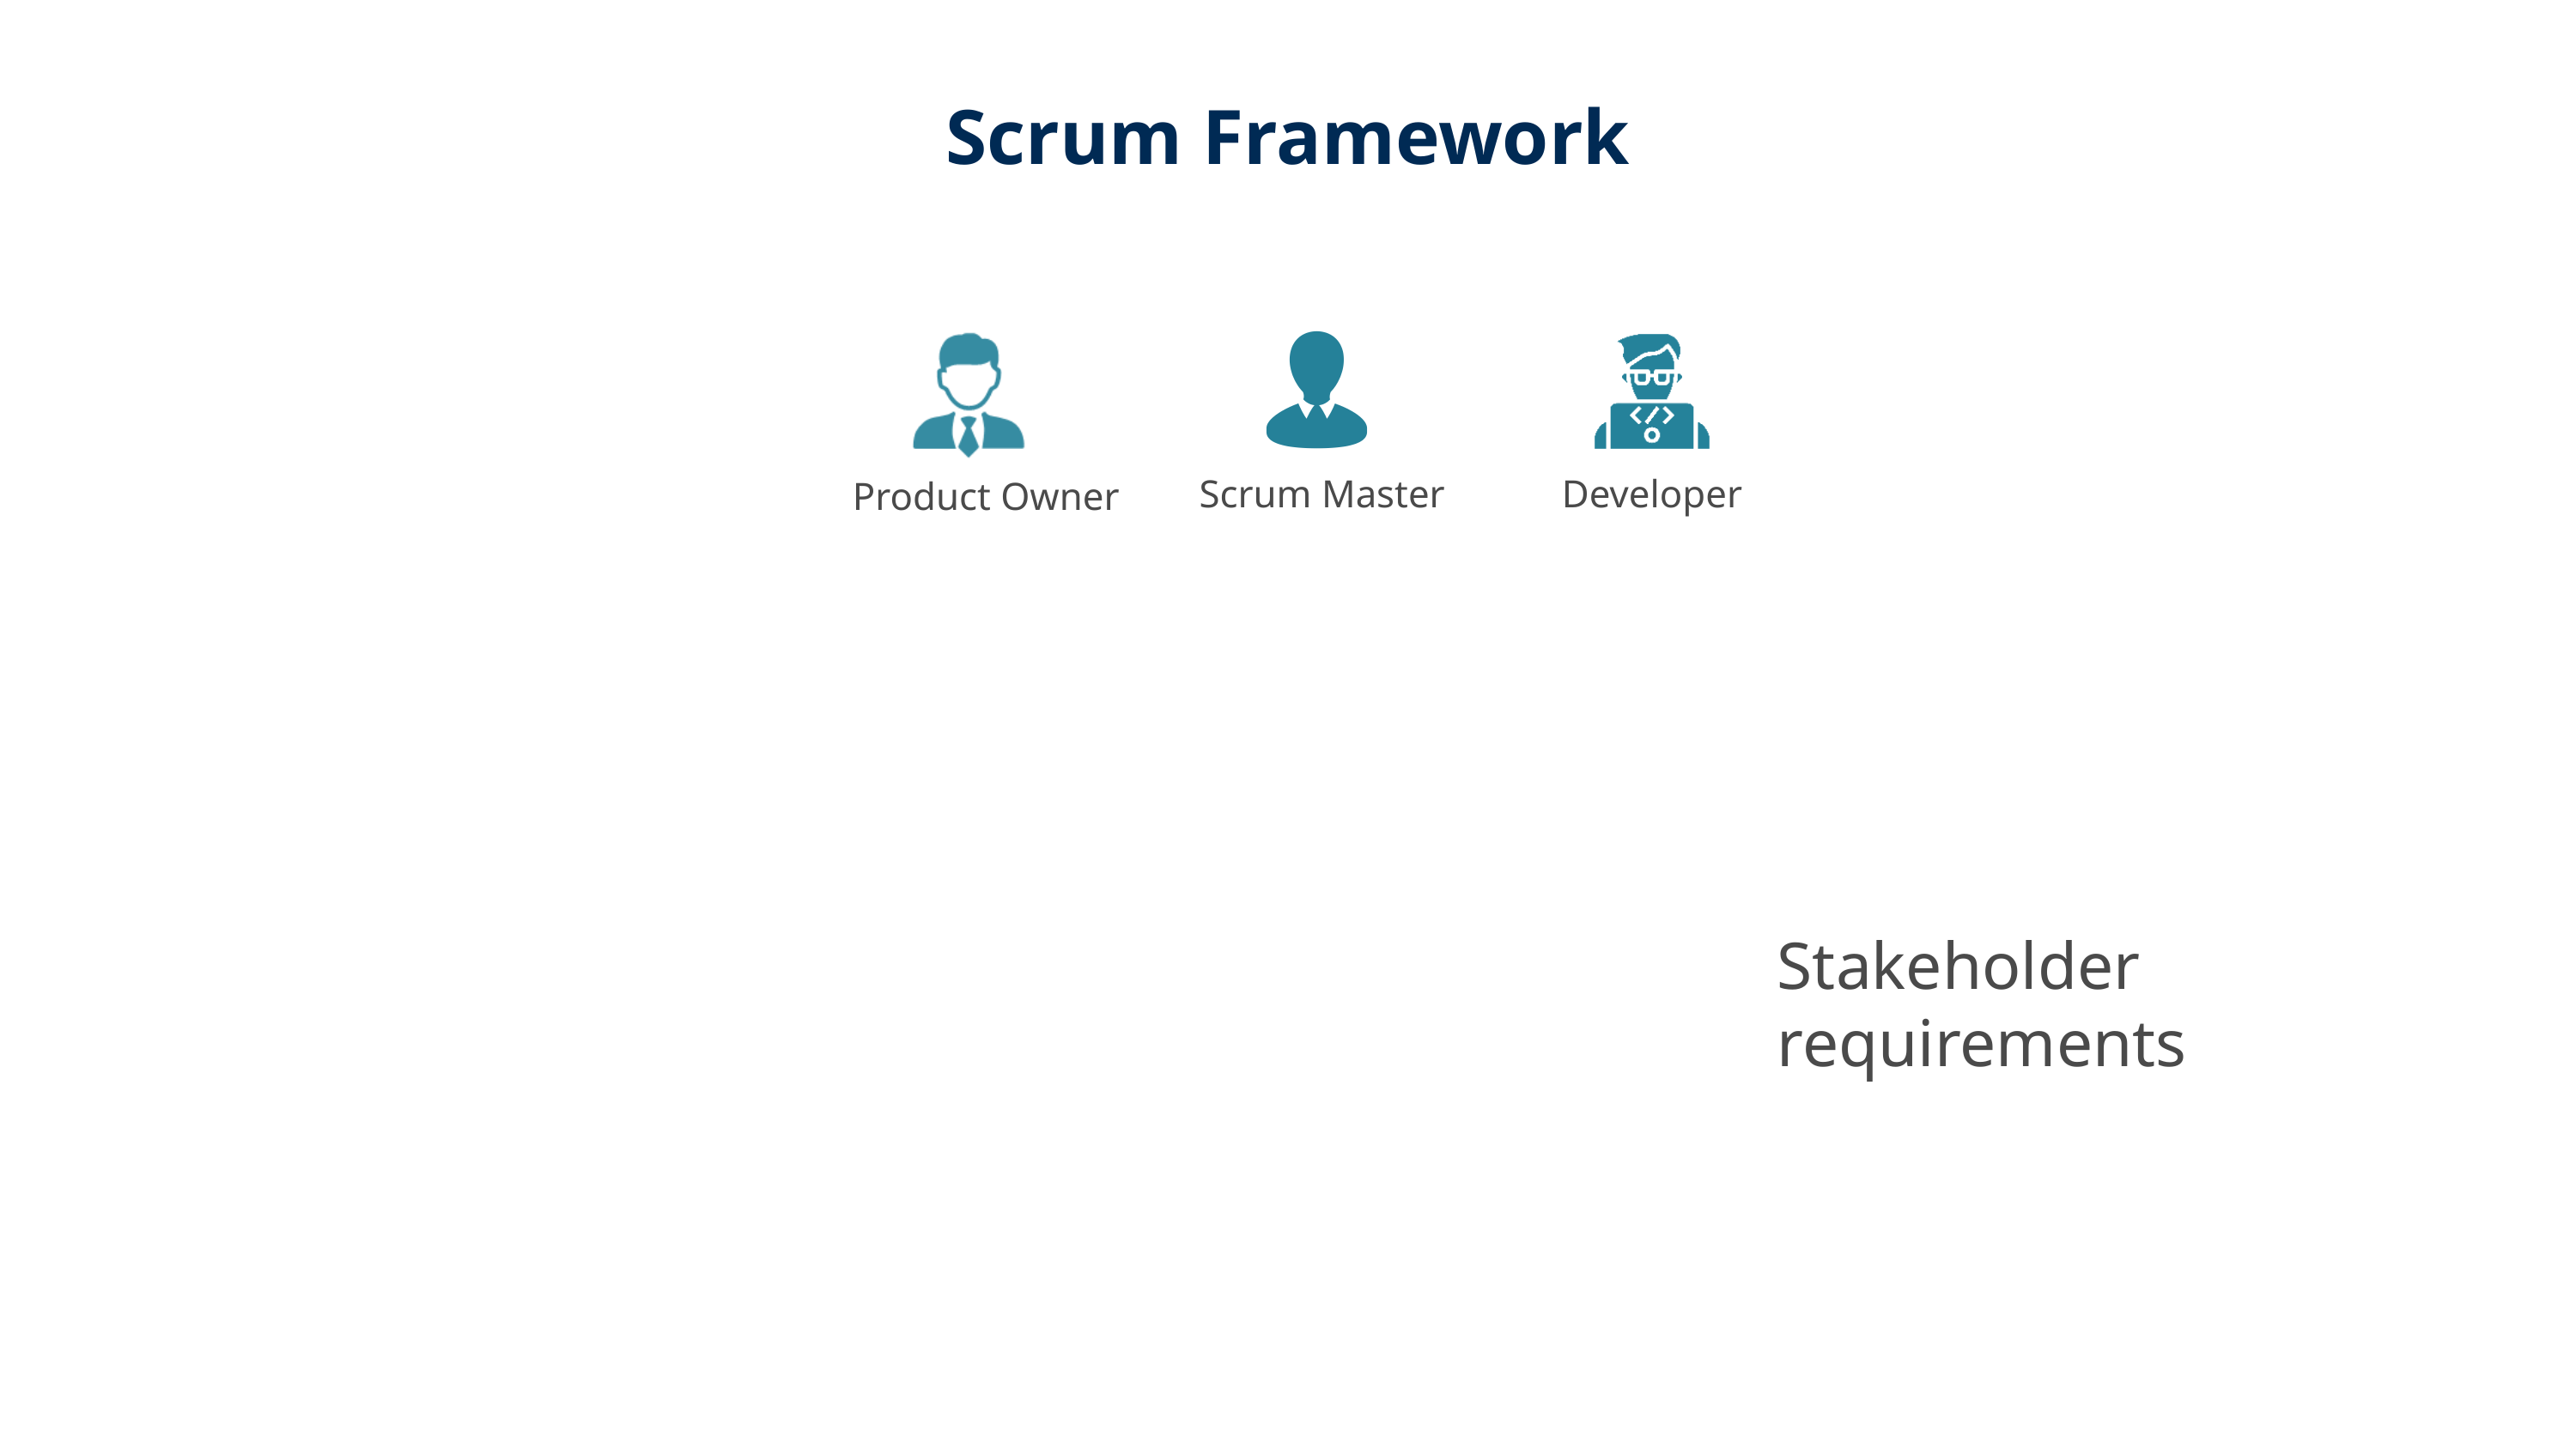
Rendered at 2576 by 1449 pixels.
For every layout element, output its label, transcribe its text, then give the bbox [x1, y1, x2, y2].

text_box Scrum Master [1166, 464, 1478, 522]
picture [1257, 330, 1378, 452]
text_box Scrum Framework [888, 82, 1687, 186]
picture [1588, 327, 1716, 455]
text_box Developer [1540, 464, 1764, 522]
text_box Product Owner [812, 466, 1160, 524]
text_box Stakeholder requirements [1764, 918, 2576, 1086]
picture [909, 323, 1037, 466]
